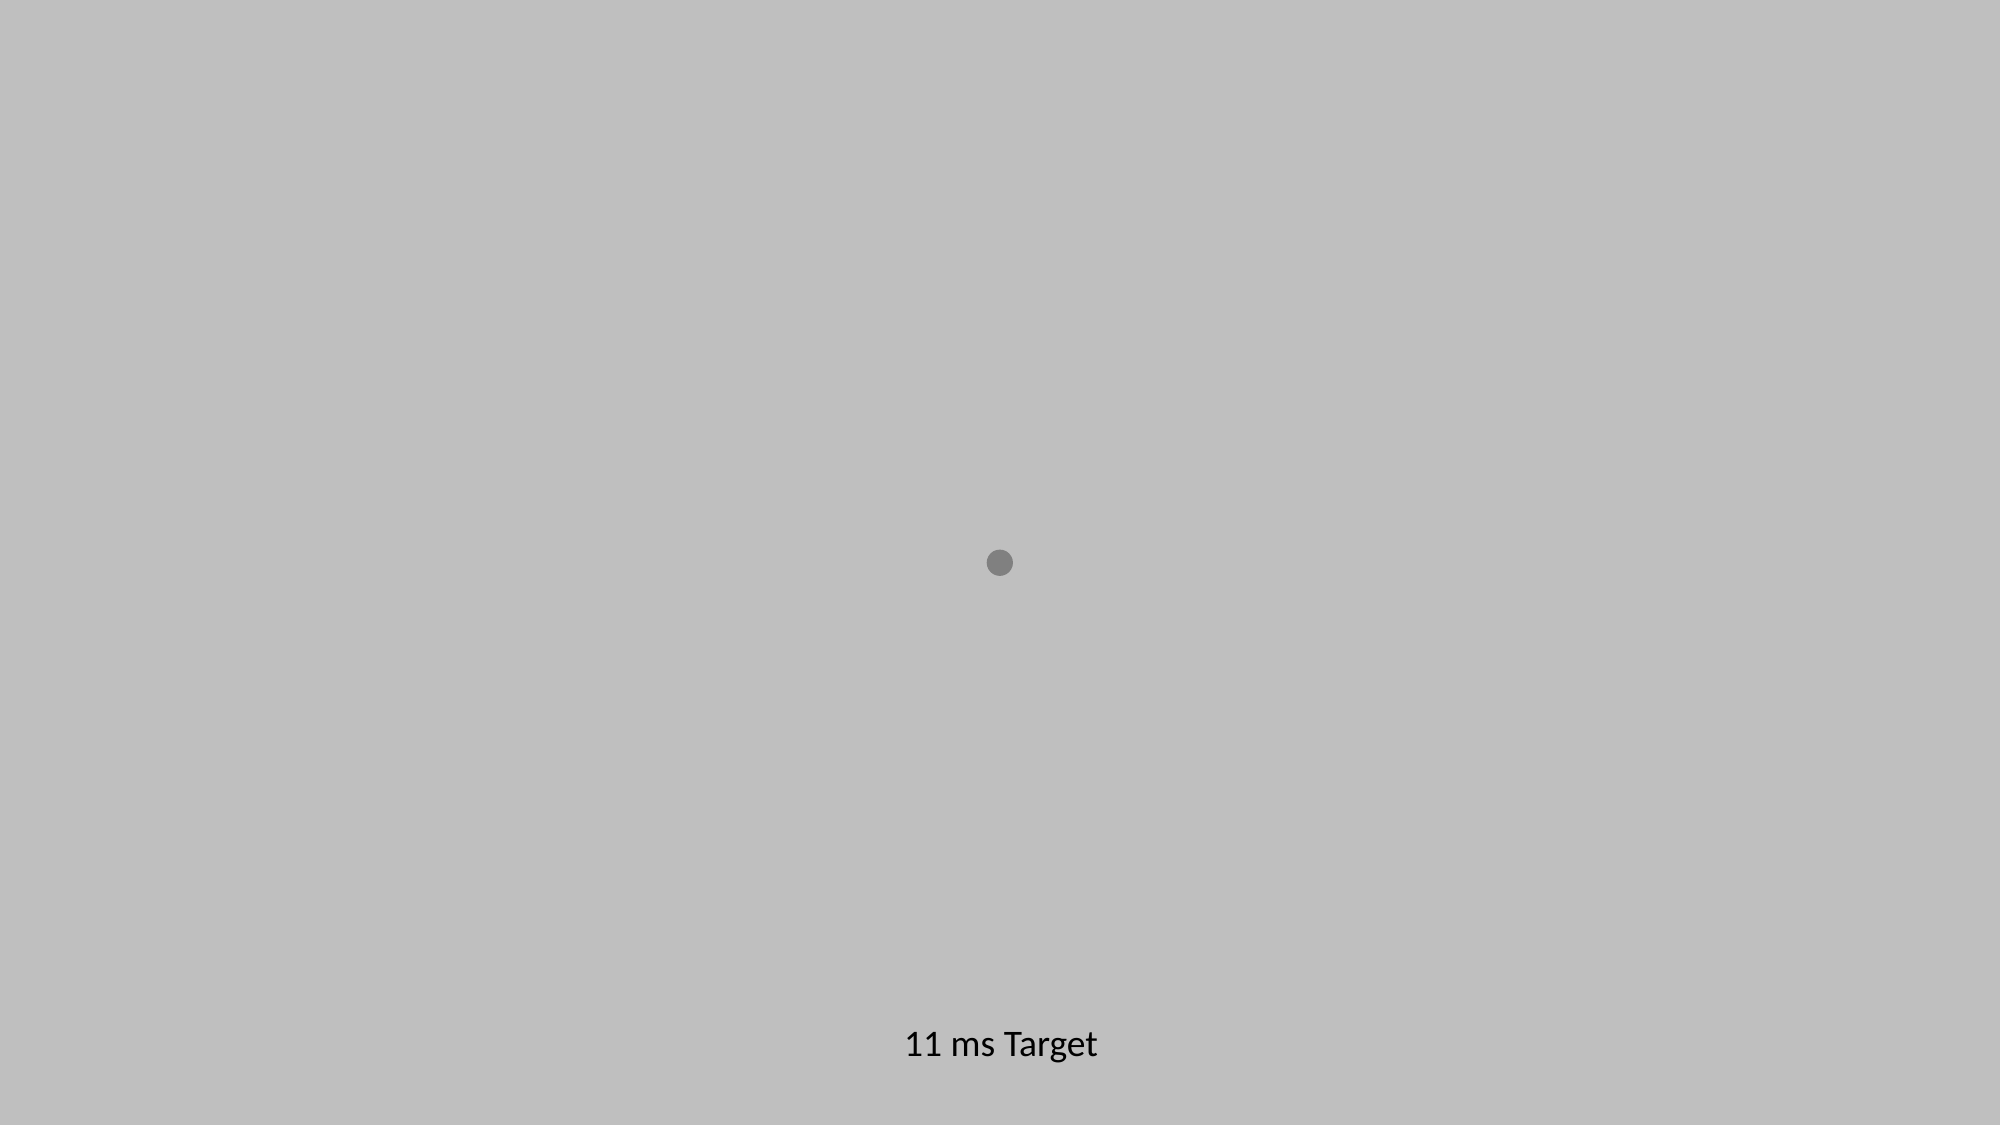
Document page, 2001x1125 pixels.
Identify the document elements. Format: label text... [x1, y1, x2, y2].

text_box 11 ms Target [889, 1011, 1113, 1072]
text_box [985, 548, 1015, 577]
